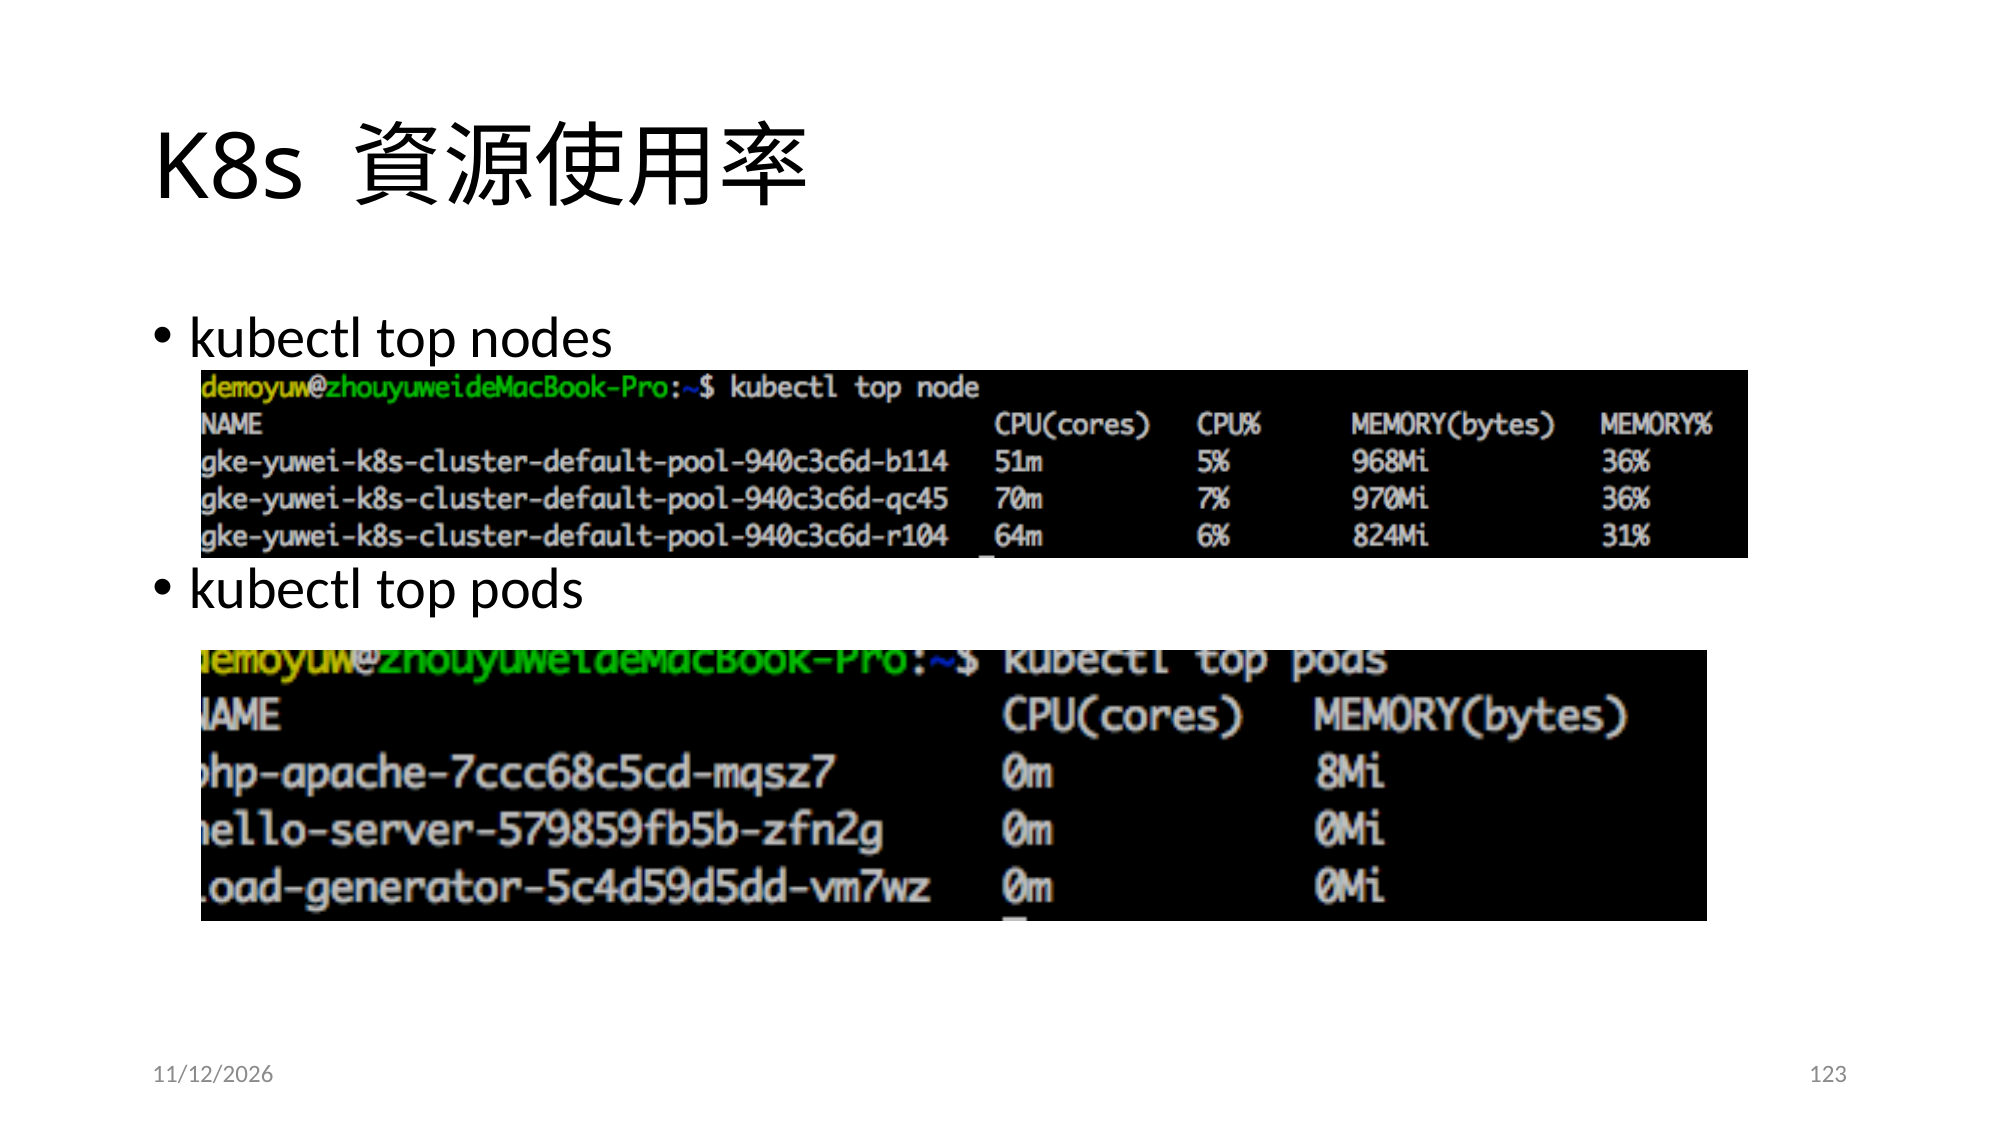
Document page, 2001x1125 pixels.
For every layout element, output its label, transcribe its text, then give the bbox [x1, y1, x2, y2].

picture [201, 649, 1707, 921]
title K8s 資源使用率 [137, 59, 1863, 278]
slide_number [137, 1042, 588, 1103]
slide_number 123 [1412, 1042, 1863, 1103]
list kubectl top nodes kubectl top pods [137, 299, 1863, 1014]
picture [201, 370, 1748, 558]
